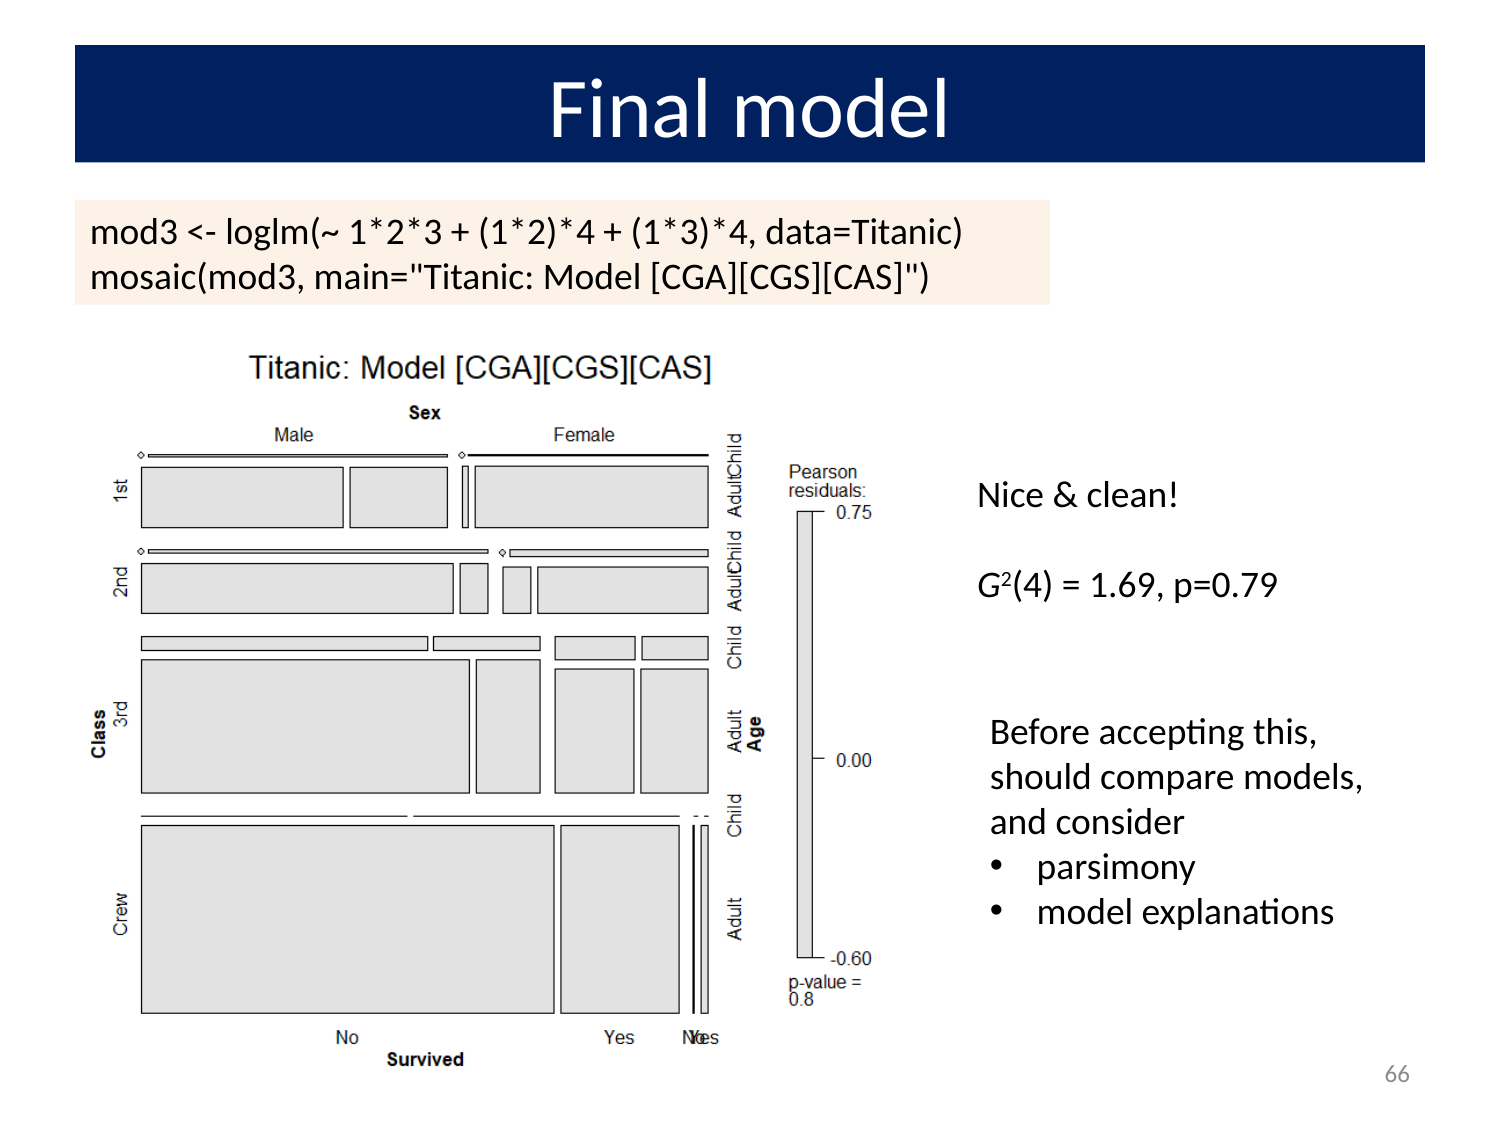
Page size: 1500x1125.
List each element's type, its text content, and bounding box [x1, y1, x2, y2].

text_box mod3 <- loglm(~ 1*2*3 + (1*2)*4 + (1*3)*4, data=Titanic) mosaic(mod3, main="Titanic: Model [CGA][CGS][CAS]") [74, 199, 1050, 305]
slide_number 66 [1074, 1042, 1425, 1103]
title Final model [75, 45, 1425, 163]
picture [74, 344, 886, 1081]
text_box Before accepting this, should compare models, and consider parsimony model explanations [974, 699, 1438, 940]
text_box Nice & clean! G2(4) = 1.69, p=0.79 [962, 462, 1425, 613]
